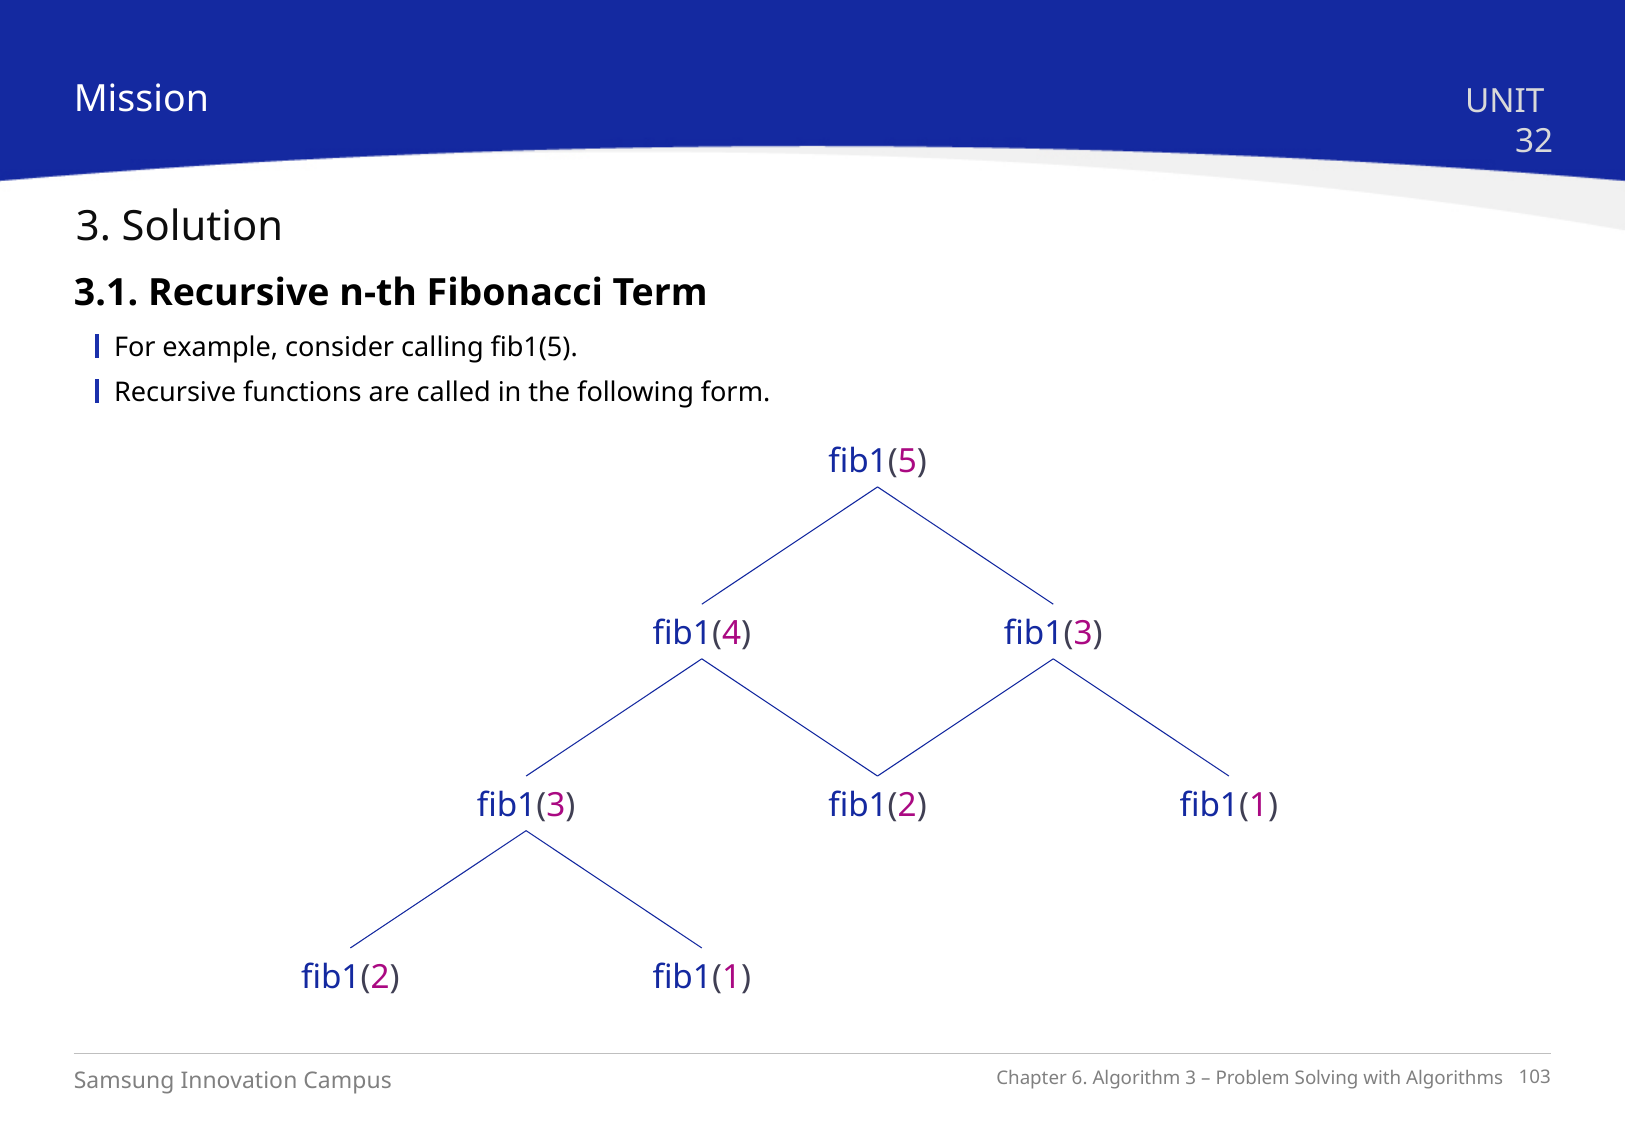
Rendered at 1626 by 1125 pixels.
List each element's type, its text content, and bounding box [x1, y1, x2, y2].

text_box UNIT 32 [1422, 78, 1554, 159]
text_box 3. Solution [75, 198, 1554, 250]
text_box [288, 432, 1290, 1004]
text_box 3.1. Recursive n-th Fibonacci Term [59, 260, 1519, 320]
text_box Mission [73, 73, 981, 120]
picture [0, 0, 1625, 1125]
text_box For example, consider calling fib1(5). Recursive functions are called in the following form. [94, 329, 1554, 408]
